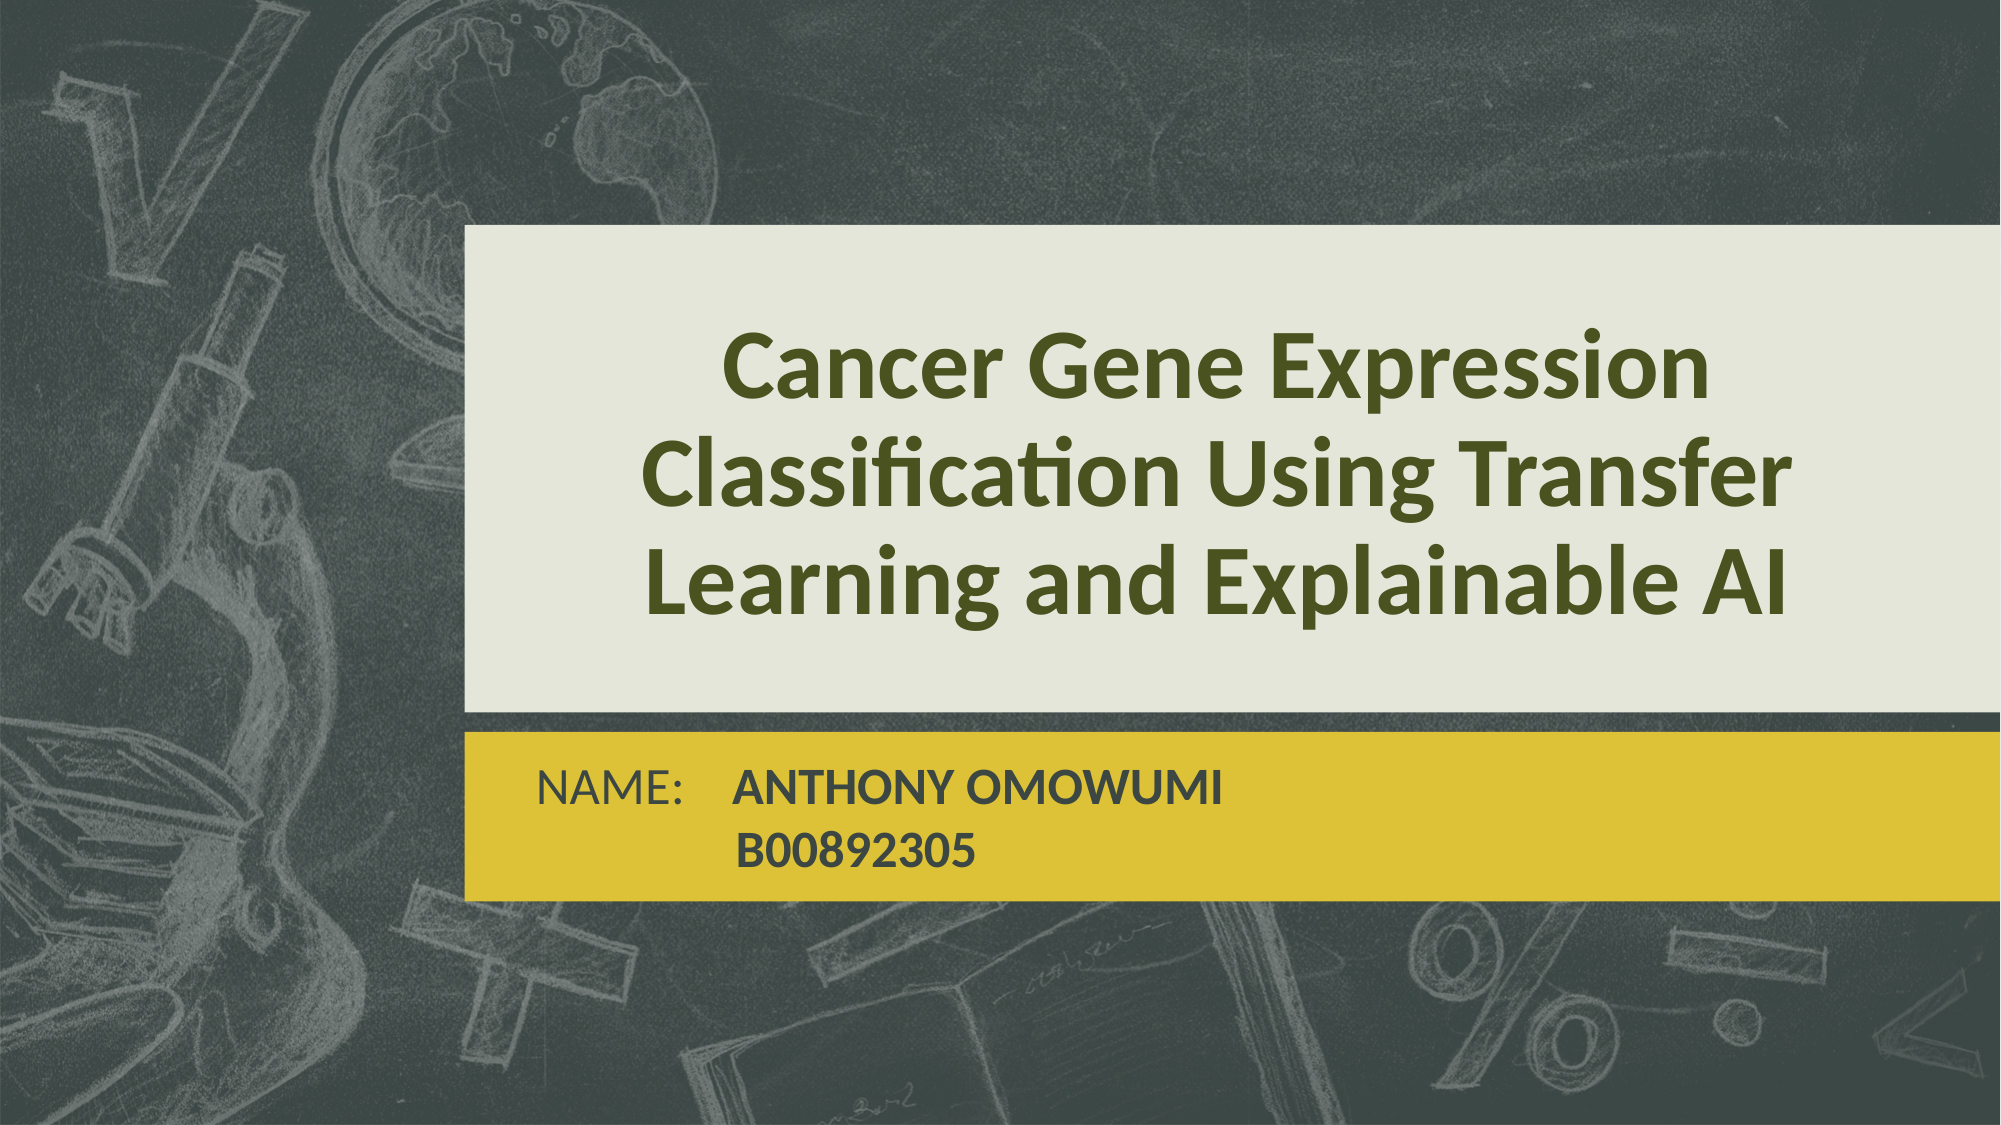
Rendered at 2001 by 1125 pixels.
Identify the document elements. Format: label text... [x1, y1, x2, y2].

subtitle NAME: ANTHONY OMOWUMI B00892305 [520, 744, 1916, 887]
picture [0, 0, 2001, 1125]
title Cancer Gene Expression Classification Using Transfer Learning and Explainable AI [459, 301, 1977, 644]
